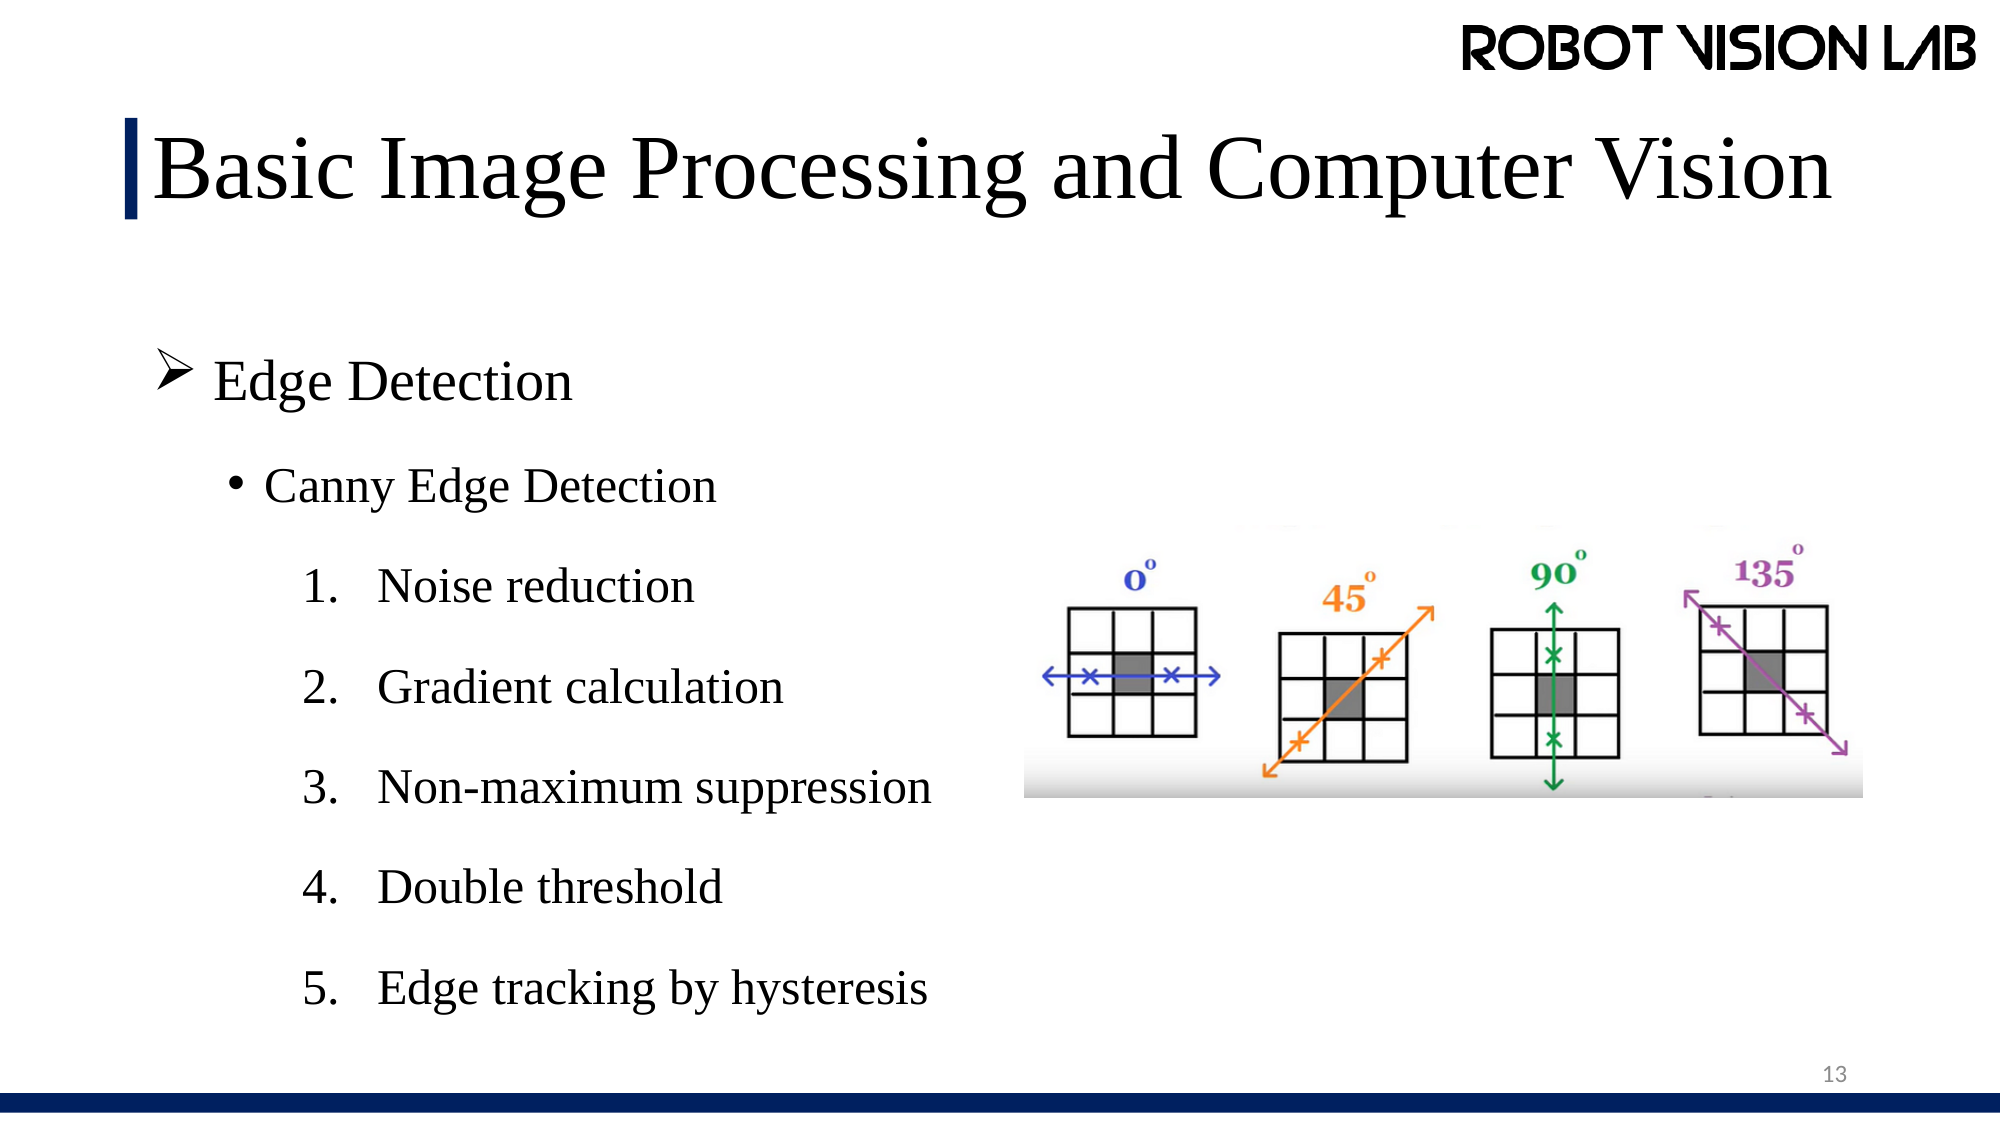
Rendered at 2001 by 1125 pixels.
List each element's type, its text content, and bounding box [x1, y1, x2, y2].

picture [1374, 0, 2001, 133]
picture [1023, 525, 1863, 798]
list Edge Detection Canny Edge Detection Noise reduction Gradient calculation Non-maximum suppression Double threshold Edge tracking by hysteresis [137, 299, 1863, 1066]
slide_number 13 [1412, 1042, 1863, 1103]
title Basic Image Processing and Computer Vision [137, 59, 1863, 278]
